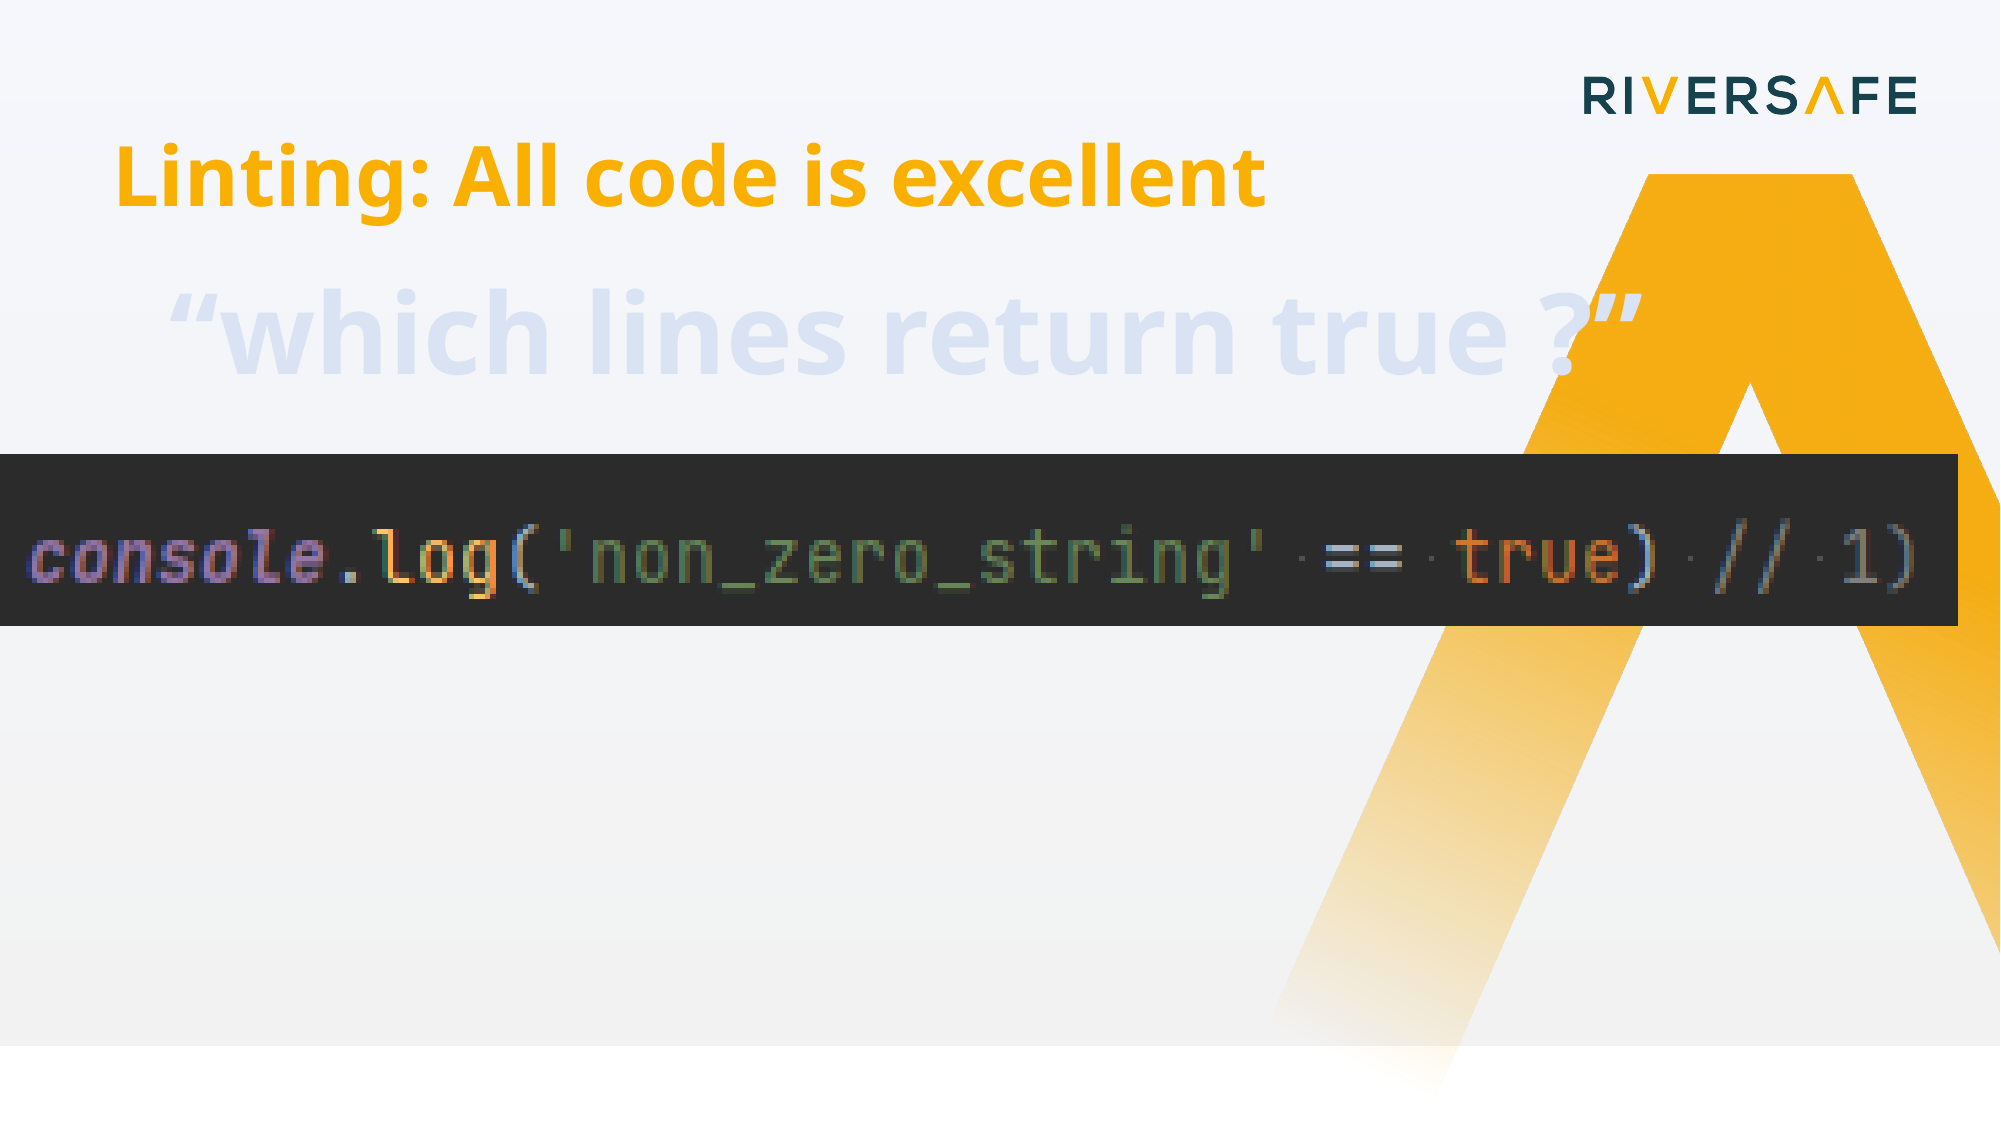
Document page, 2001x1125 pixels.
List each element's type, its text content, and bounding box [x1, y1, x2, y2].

picture [0, 174, 2001, 1125]
text_box Linting: All code is excellent [97, 126, 1497, 207]
picture [1584, 75, 1916, 115]
text_box “which lines return true ?” [153, 254, 1689, 405]
